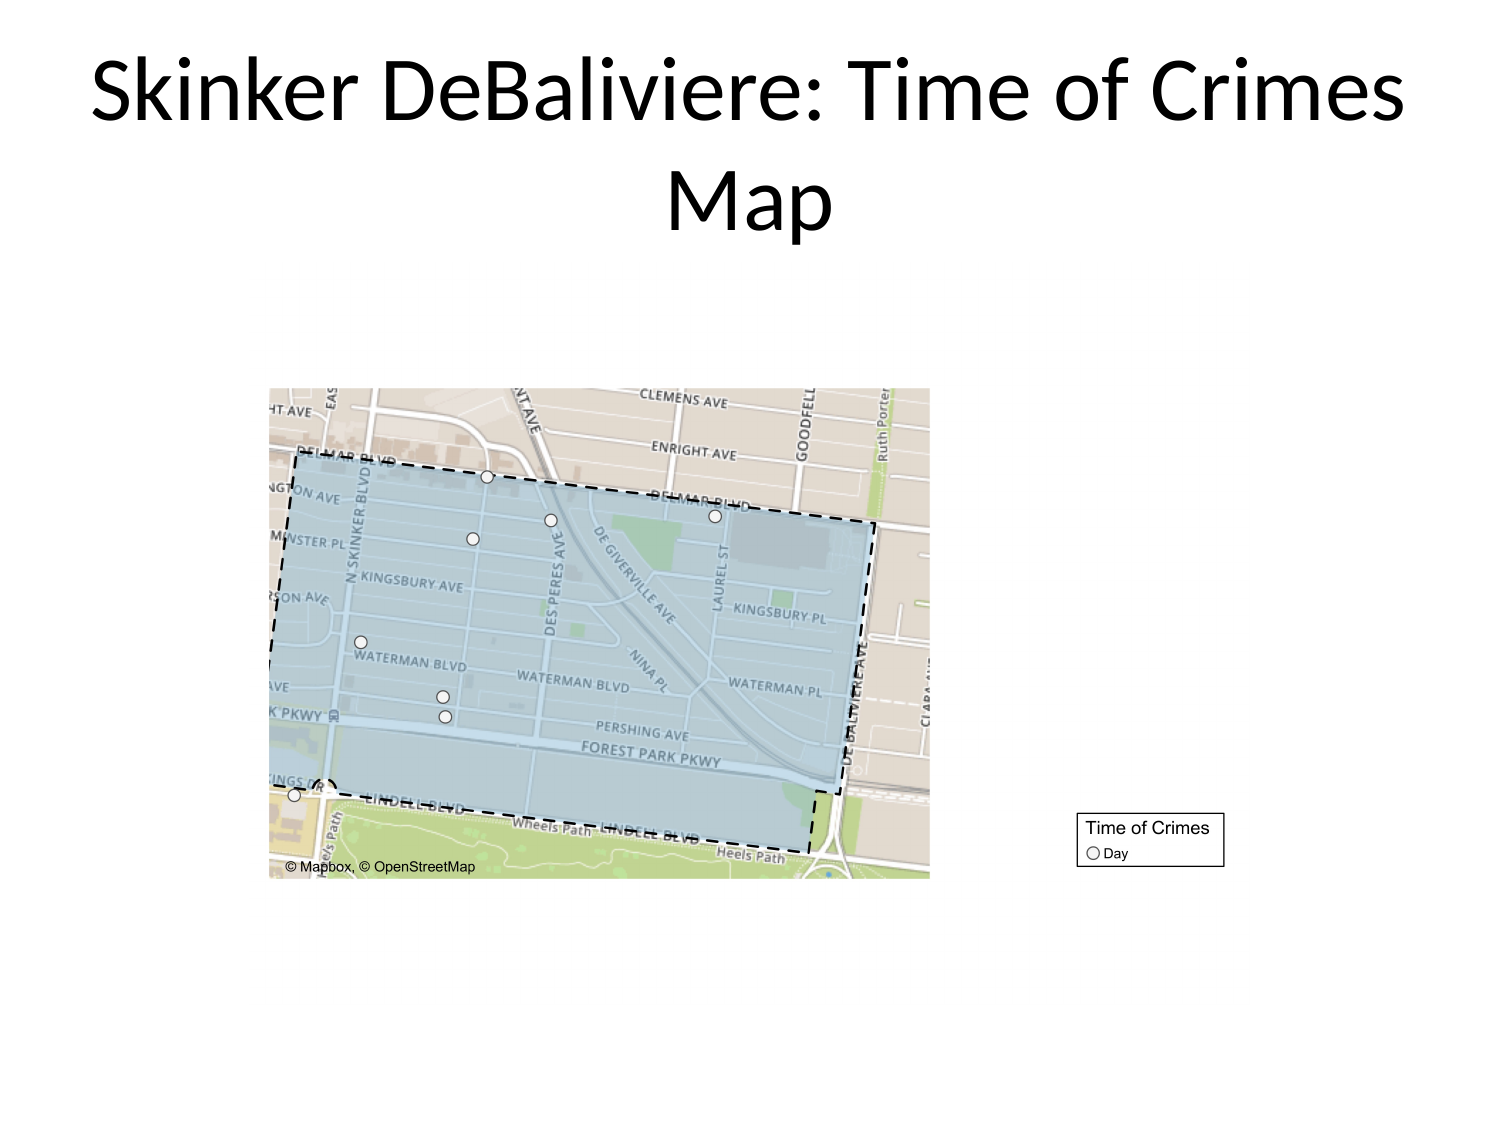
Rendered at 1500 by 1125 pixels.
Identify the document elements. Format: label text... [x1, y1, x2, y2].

picture [249, 262, 1251, 1005]
title Skinker DeBaliviere: Time of Crimes Map [75, 45, 1425, 233]
